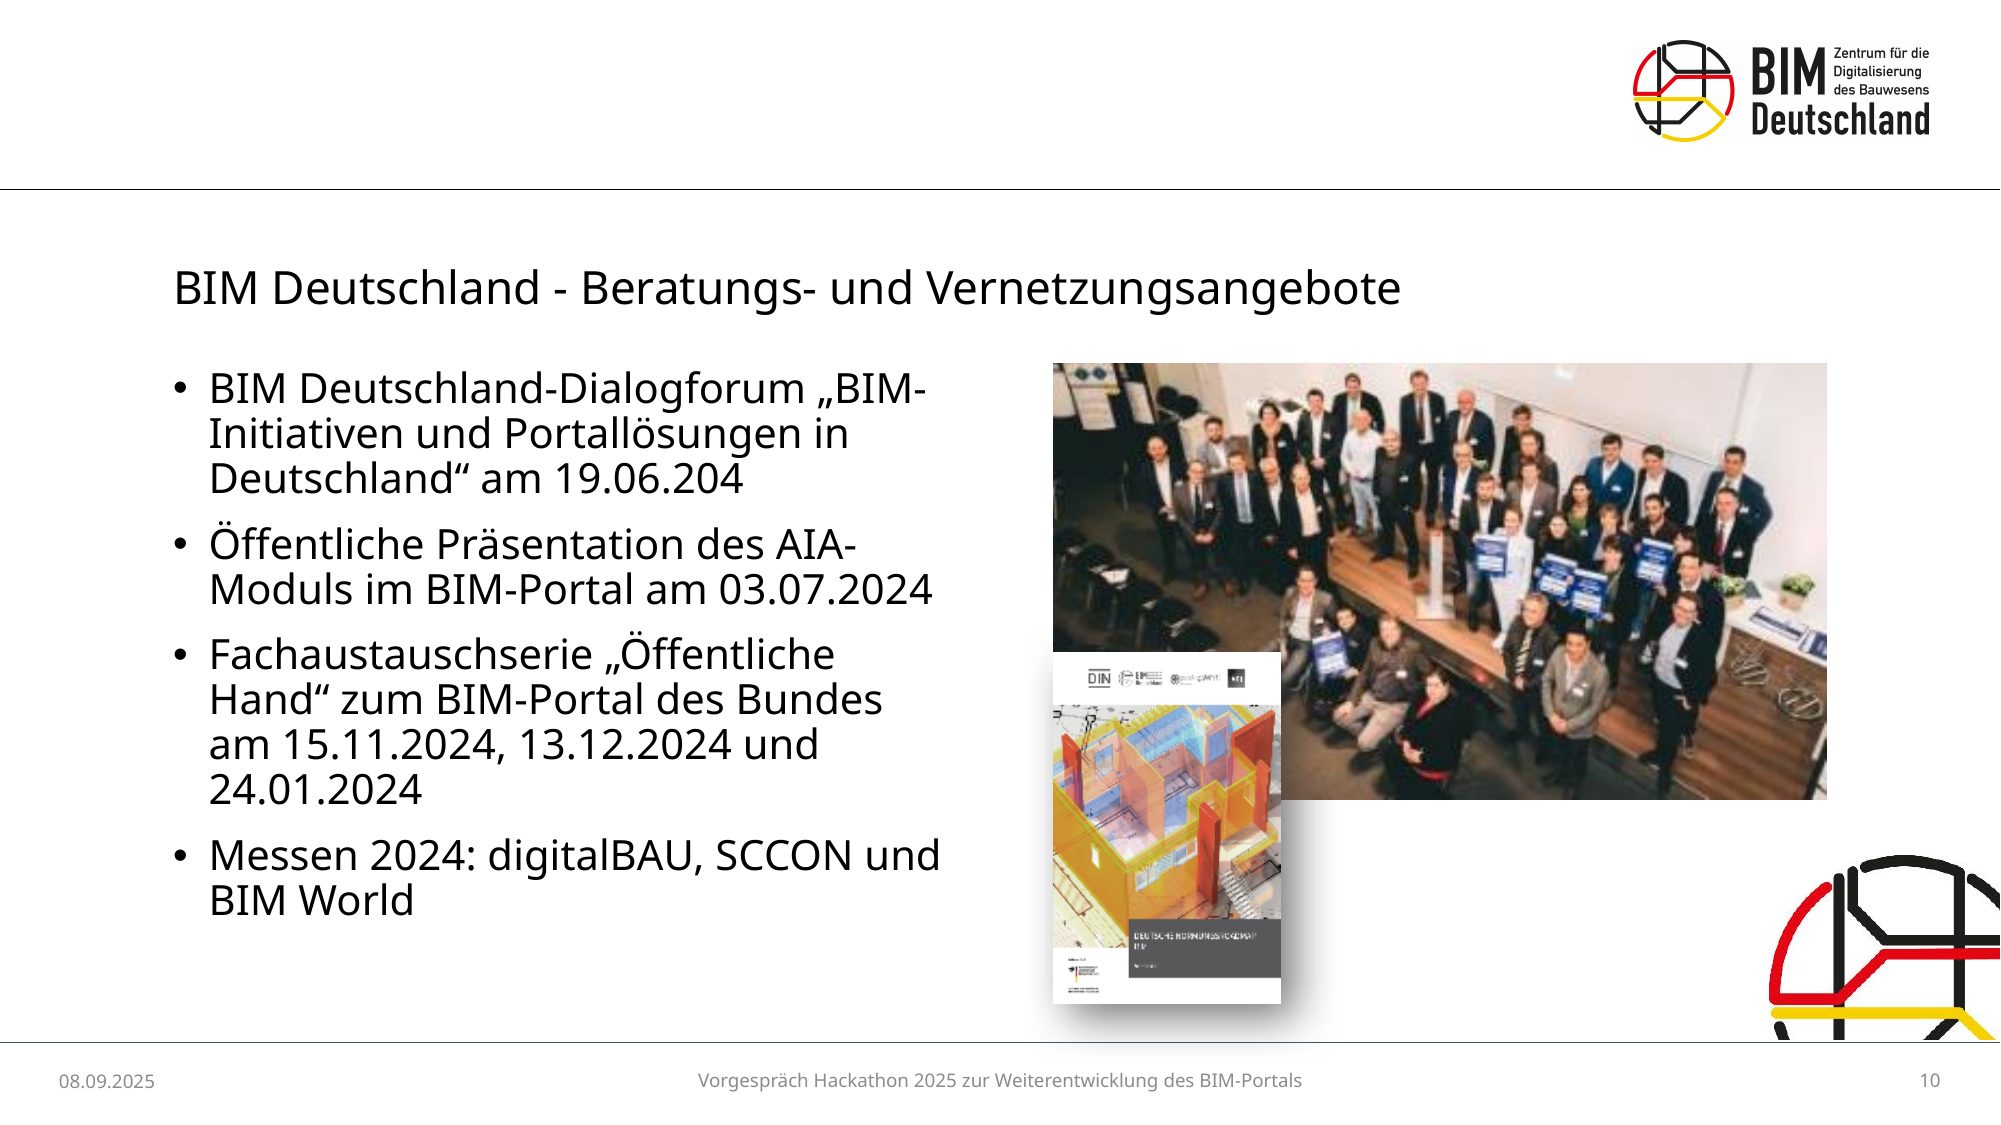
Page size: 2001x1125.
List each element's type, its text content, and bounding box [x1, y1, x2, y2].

picture [1633, 40, 1929, 142]
footer Vorgespräch Hackathon 2025 zur Weiterentwicklung des BIM-Portals [295, 1062, 1704, 1100]
picture [1053, 363, 2000, 1040]
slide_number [59, 1062, 295, 1100]
list BIM Deutschland-Dialogforum „BIM-Initiativen und Portallösungen in Deutschland“ am 19.06.204 Öffentliche Präsentation des AIA-Moduls im BIM-Portal am 03.07.2024 Fachaustauschserie „Öffentliche Hand“ zum BIM-Portal des Bundes am 15.11.2024, 13.12.2024 und 24.01.2024 Messen 2024: digitalBAU, SCCON und BIM World [173, 367, 947, 1018]
title BIM Deutschland - Beratungs- und Vernetzungsangebote [173, 265, 1827, 368]
slide_number 10 [1704, 1062, 1941, 1100]
